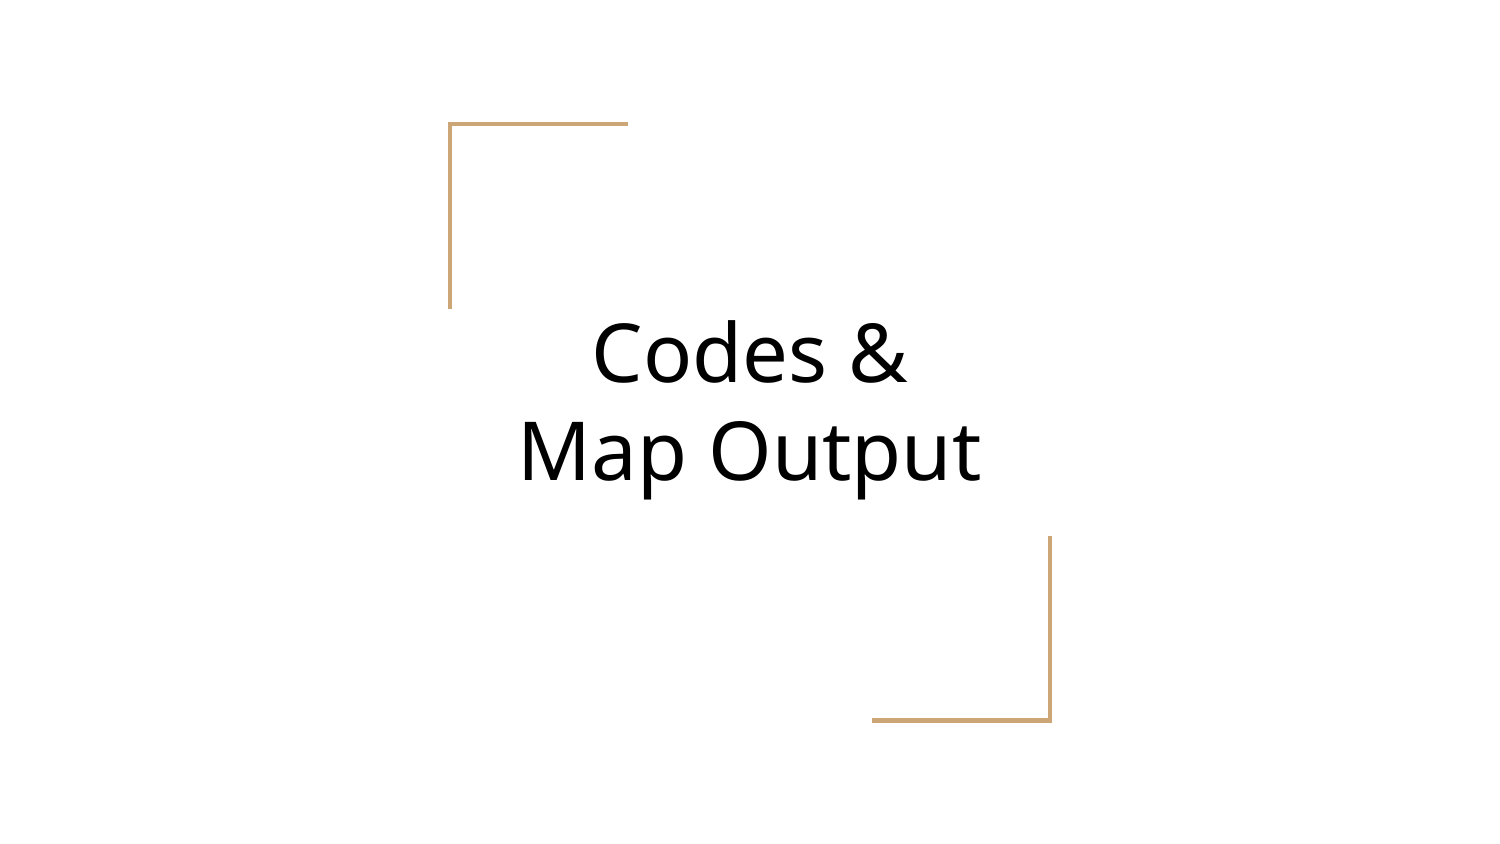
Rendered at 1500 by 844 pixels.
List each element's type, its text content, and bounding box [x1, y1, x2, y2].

title Codes & Map Output [499, 259, 1001, 512]
